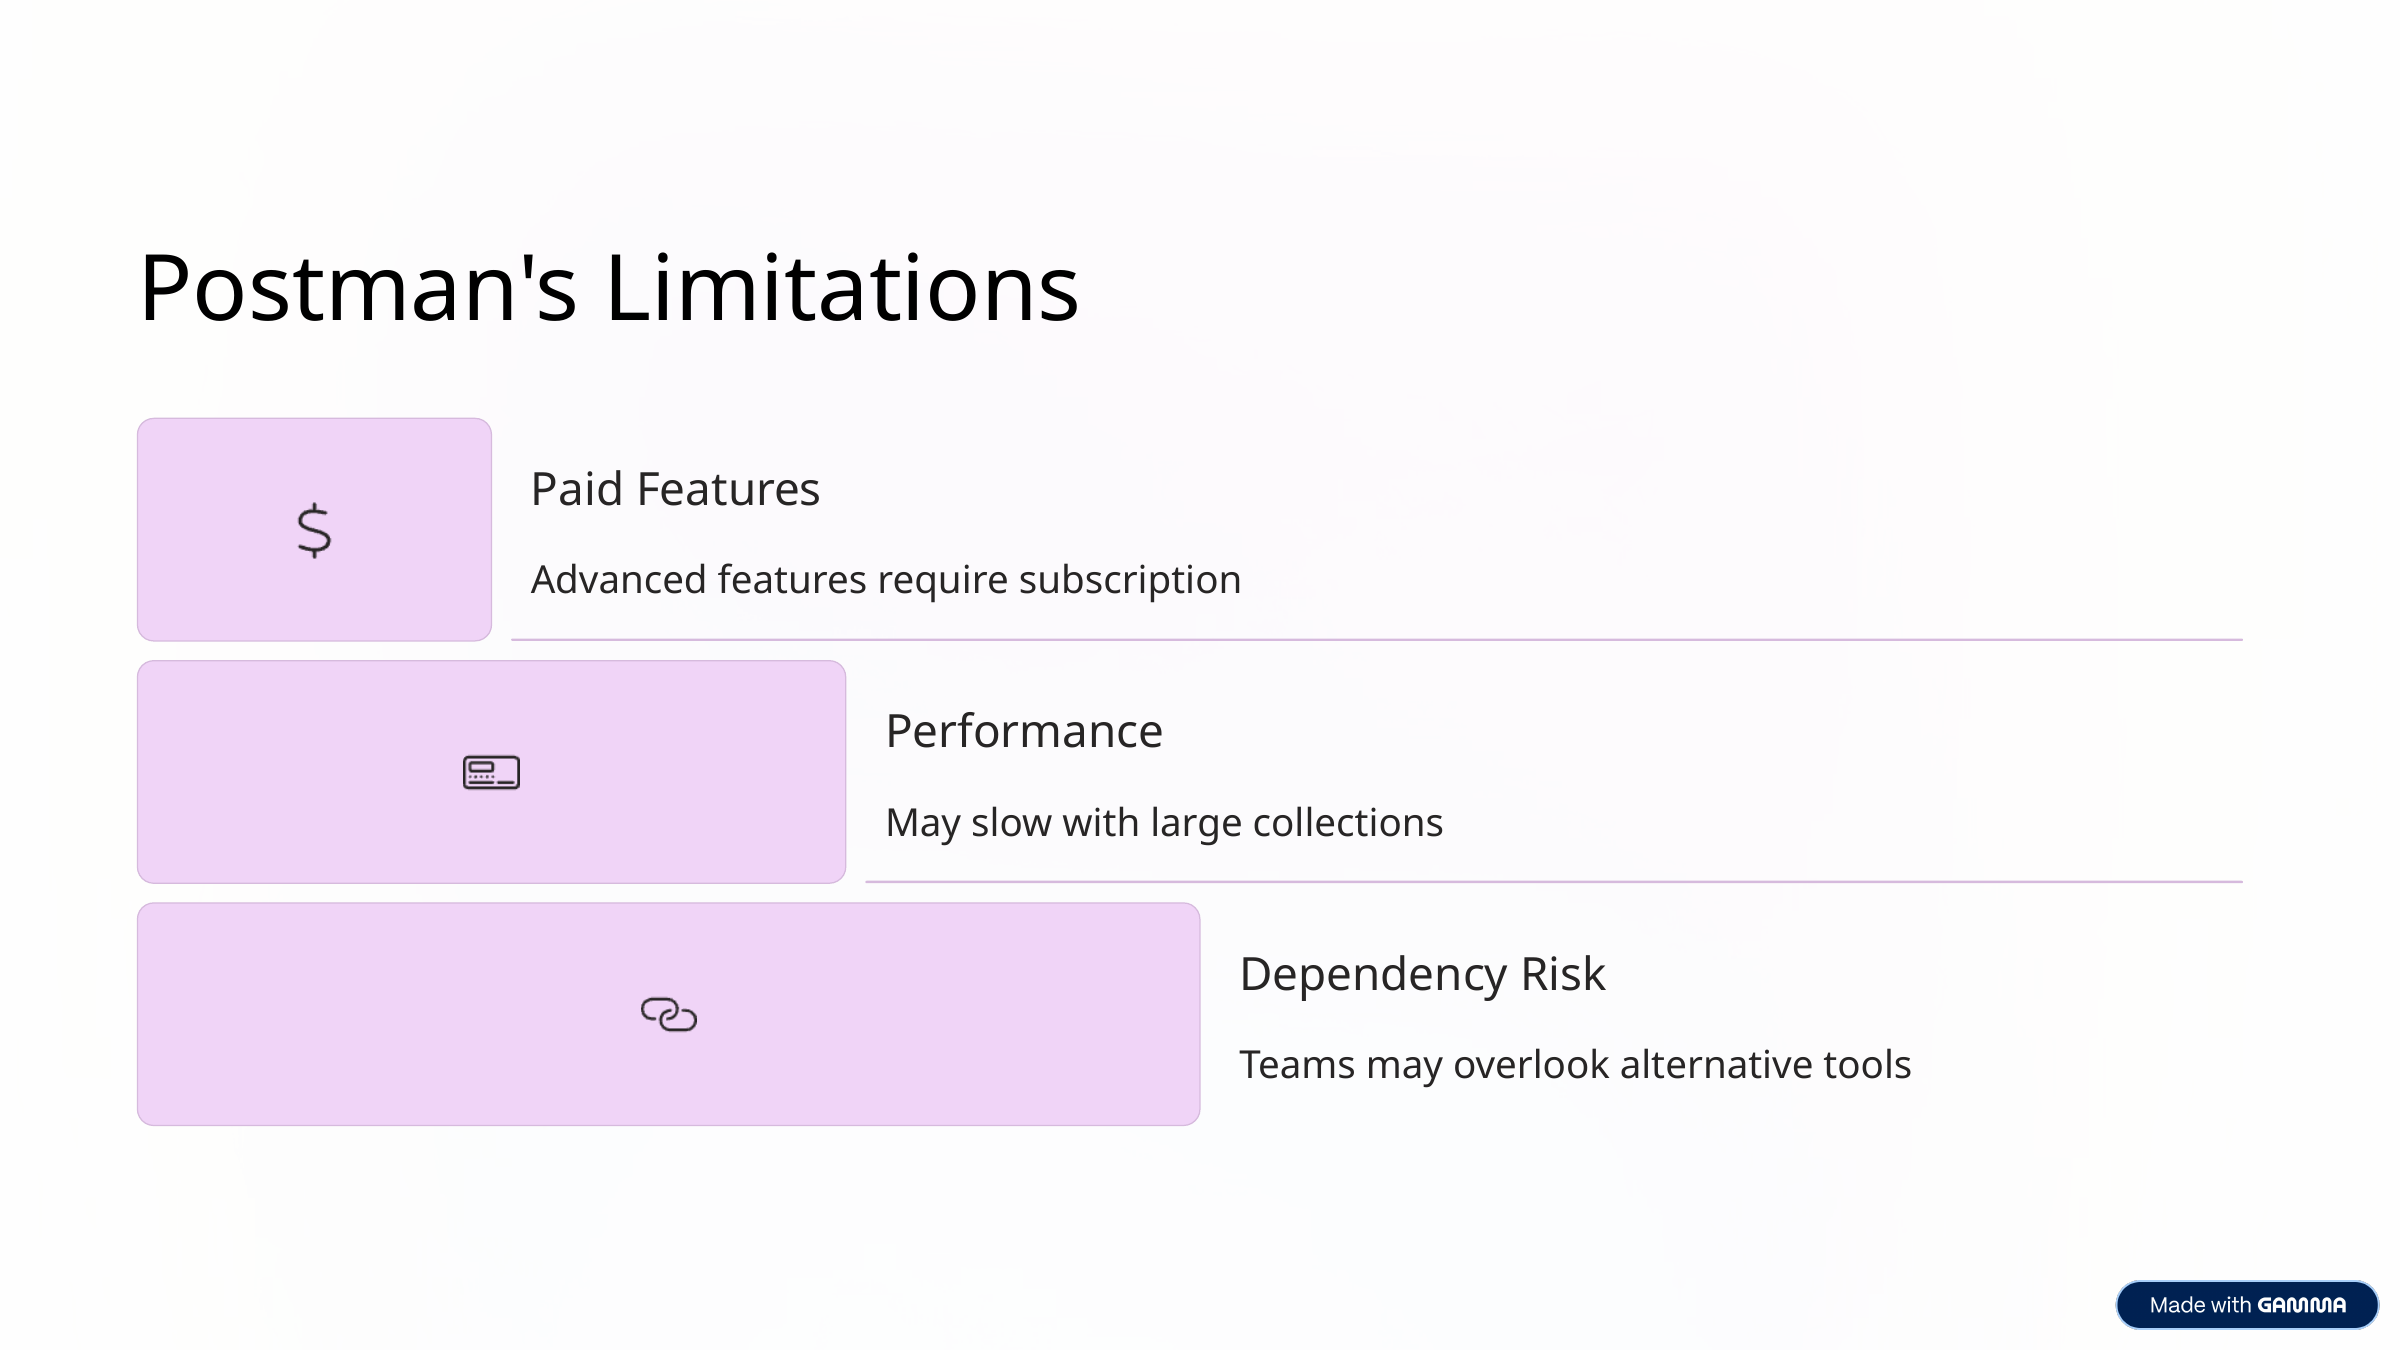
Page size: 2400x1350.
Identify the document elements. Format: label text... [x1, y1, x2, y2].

text_box May slow with large collections [885, 781, 1391, 844]
text_box [865, 880, 2243, 884]
text_box Dependency Risk [1239, 942, 1702, 1000]
text_box [137, 660, 846, 884]
text_box Performance [885, 699, 1347, 758]
text_box Postman's Limitations [137, 224, 1062, 340]
text_box Advanced features require subscription [530, 538, 1170, 602]
picture [463, 737, 520, 807]
text_box [137, 902, 1201, 1126]
picture [286, 495, 343, 565]
text_box Paid Features [530, 457, 993, 516]
text_box [137, 418, 492, 641]
text_box Teams may overlook alternative tools [1239, 1023, 1851, 1087]
picture [2106, 1271, 2389, 1339]
picture [641, 979, 697, 1049]
